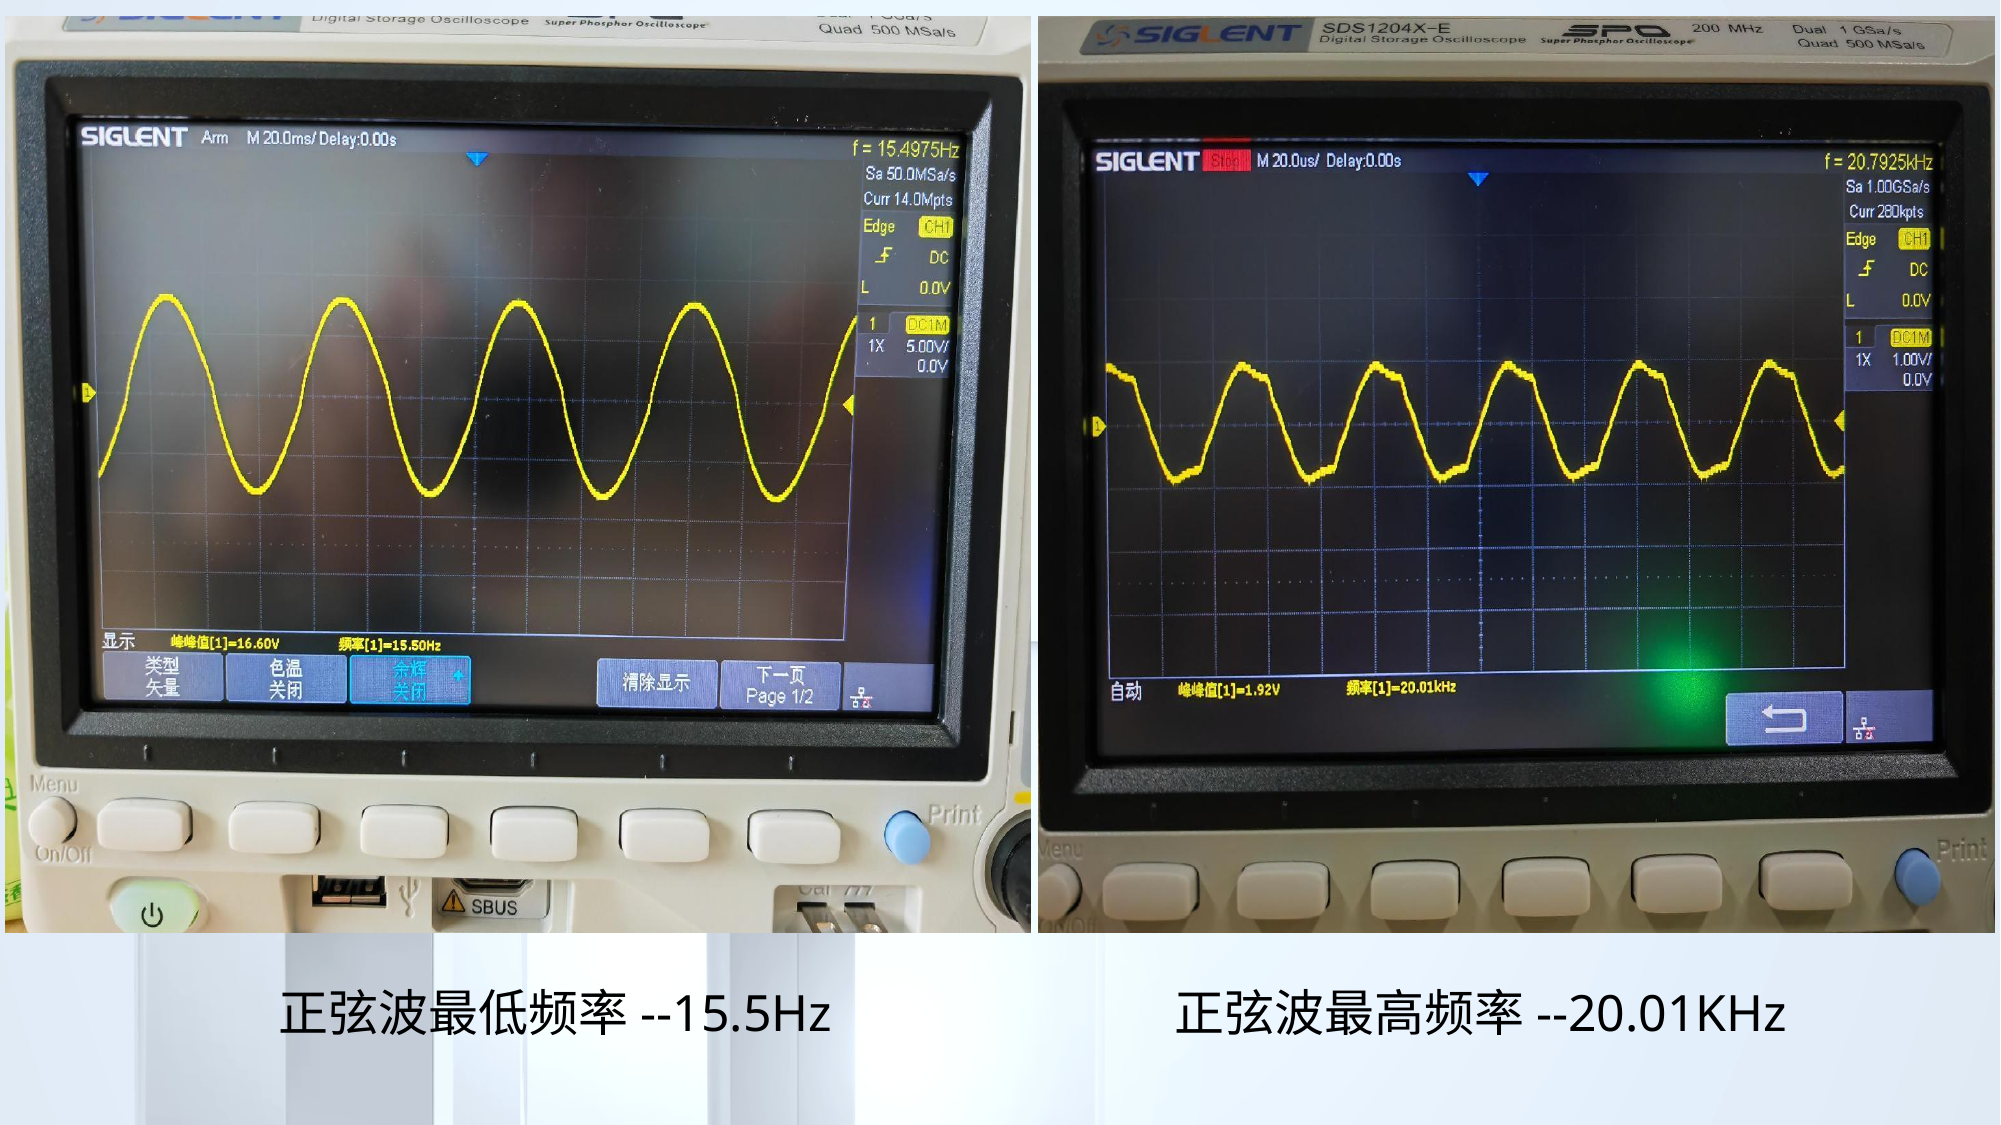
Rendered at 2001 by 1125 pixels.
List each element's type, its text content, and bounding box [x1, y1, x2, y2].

text_box 正弦波最高频率--20.01KHz [1159, 973, 1874, 1049]
title [1031, 413, 1038, 561]
picture [1038, 16, 1995, 933]
picture [4, 16, 1031, 933]
text_box 正弦波最低频率--15.5Hz [263, 974, 931, 1049]
text_box [1031, 134, 1038, 282]
